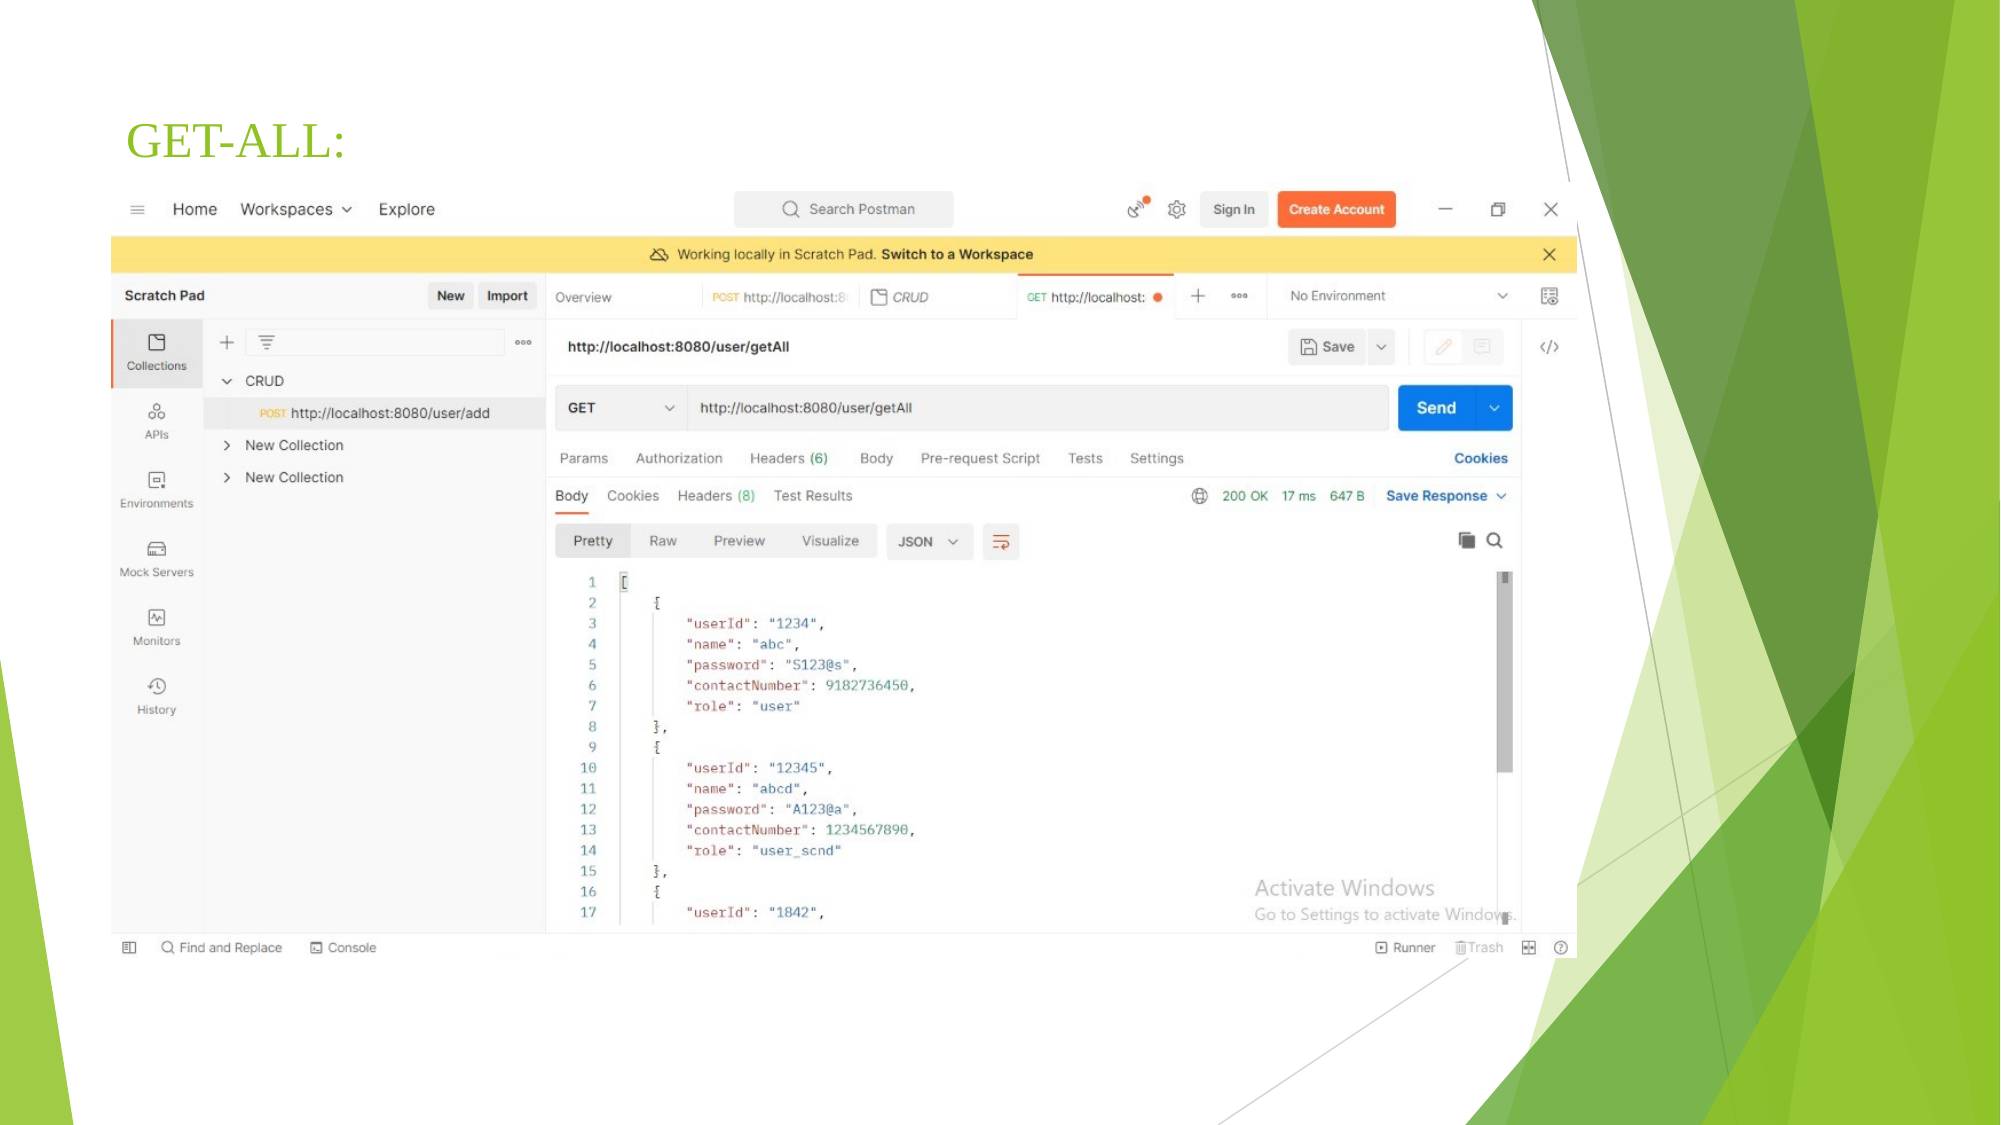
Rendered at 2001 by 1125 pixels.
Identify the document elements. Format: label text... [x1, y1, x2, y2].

title GET-ALL: [111, 99, 1522, 181]
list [110, 182, 1577, 958]
